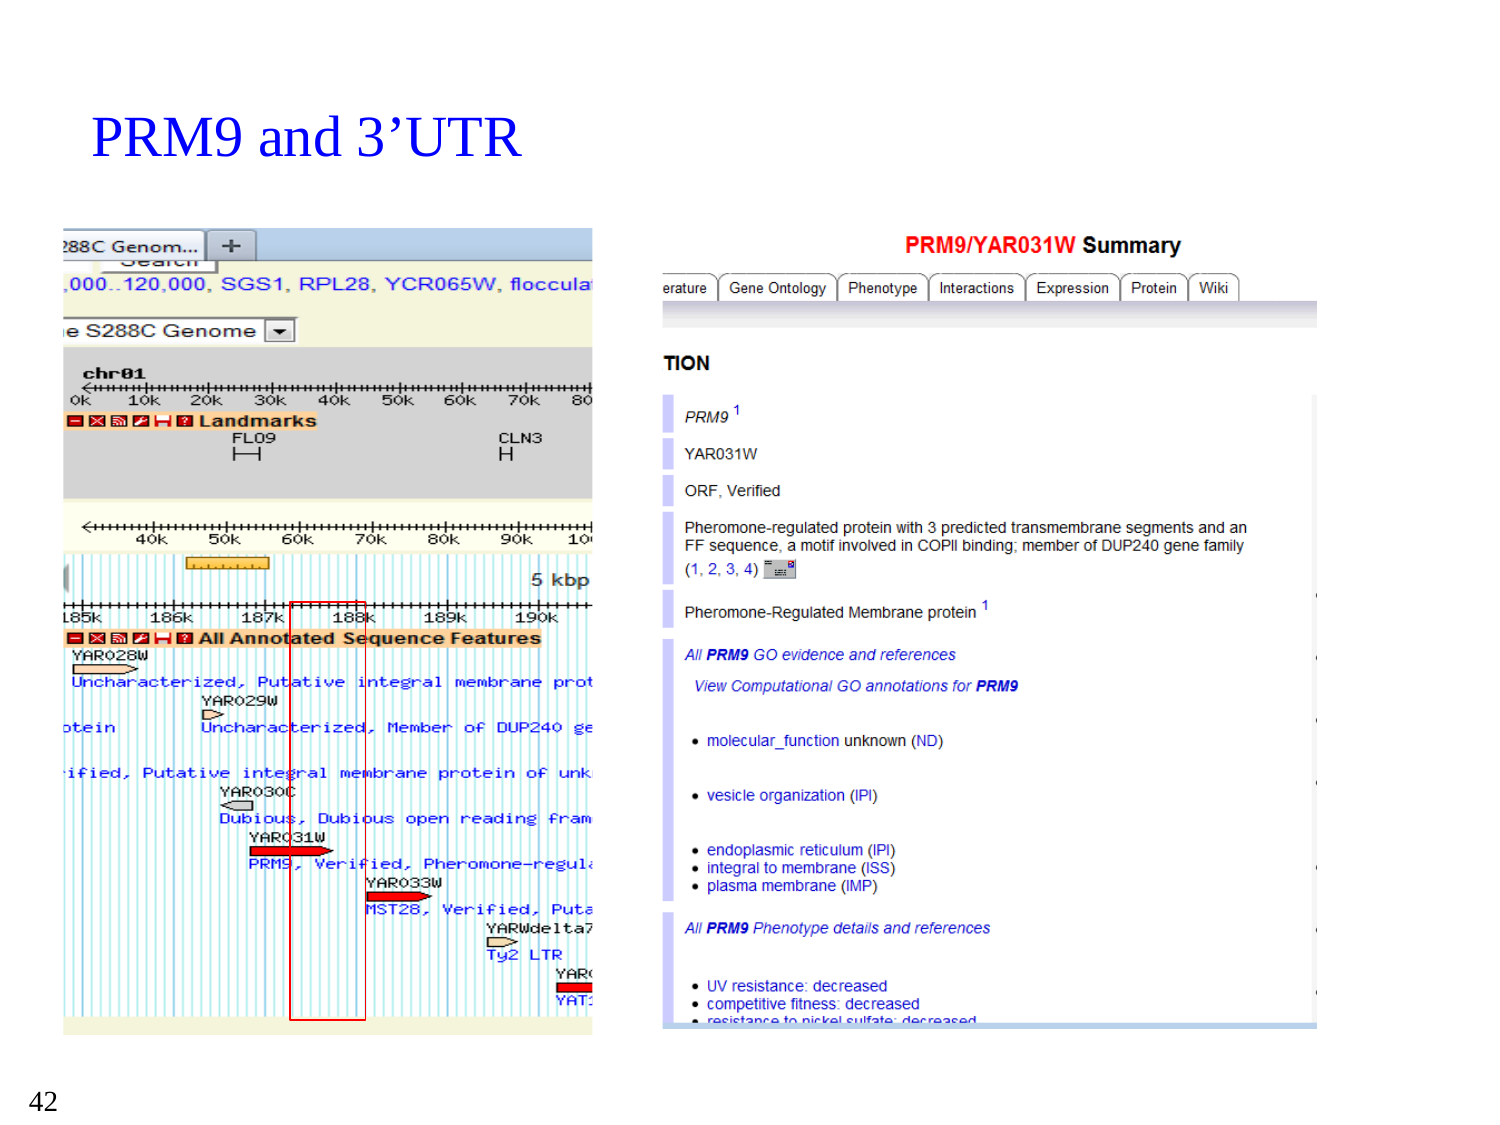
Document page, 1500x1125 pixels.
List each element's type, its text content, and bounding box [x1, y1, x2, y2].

picture [662, 215, 1318, 1029]
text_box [63, 228, 593, 1036]
title PRM9 and 3’UTR [76, 39, 1352, 228]
